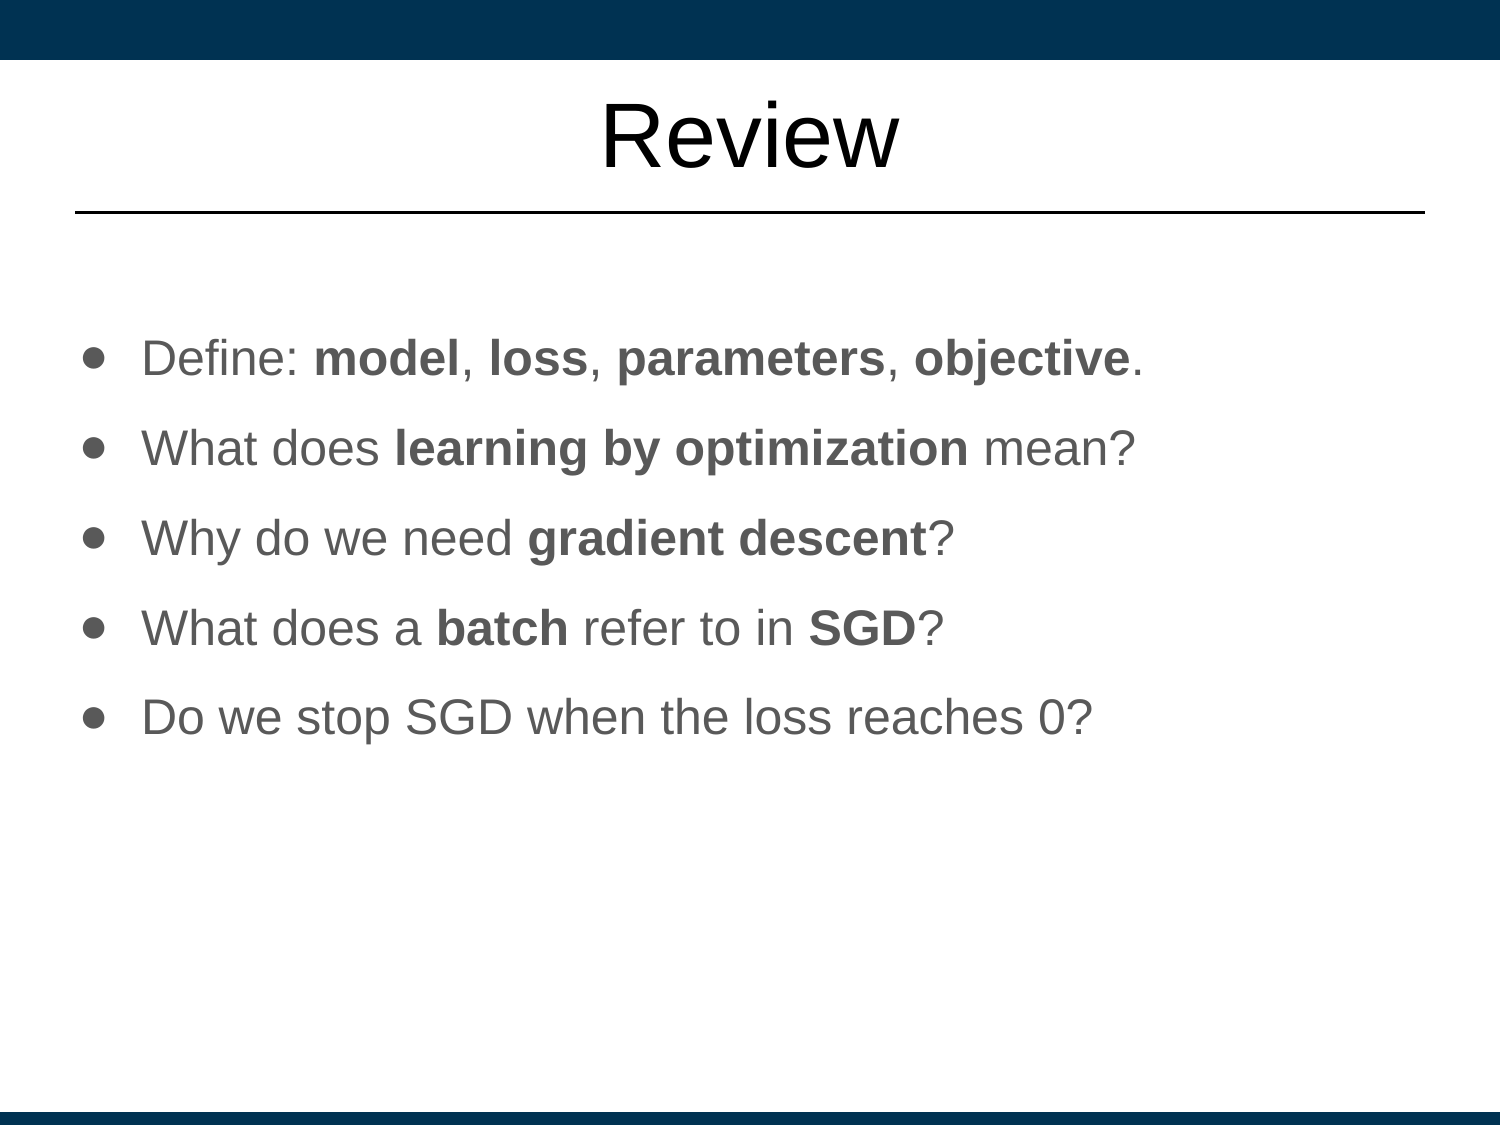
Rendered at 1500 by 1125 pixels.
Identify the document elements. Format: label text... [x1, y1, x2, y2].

title Review [75, 37, 1425, 225]
text_box Define: model, loss, parameters, objective. What does learning by optimization mean? Why do we need gradient descent? What does a batch refer to in SGD? Do we stop SGD when the loss reaches 0? [51, 301, 1303, 996]
